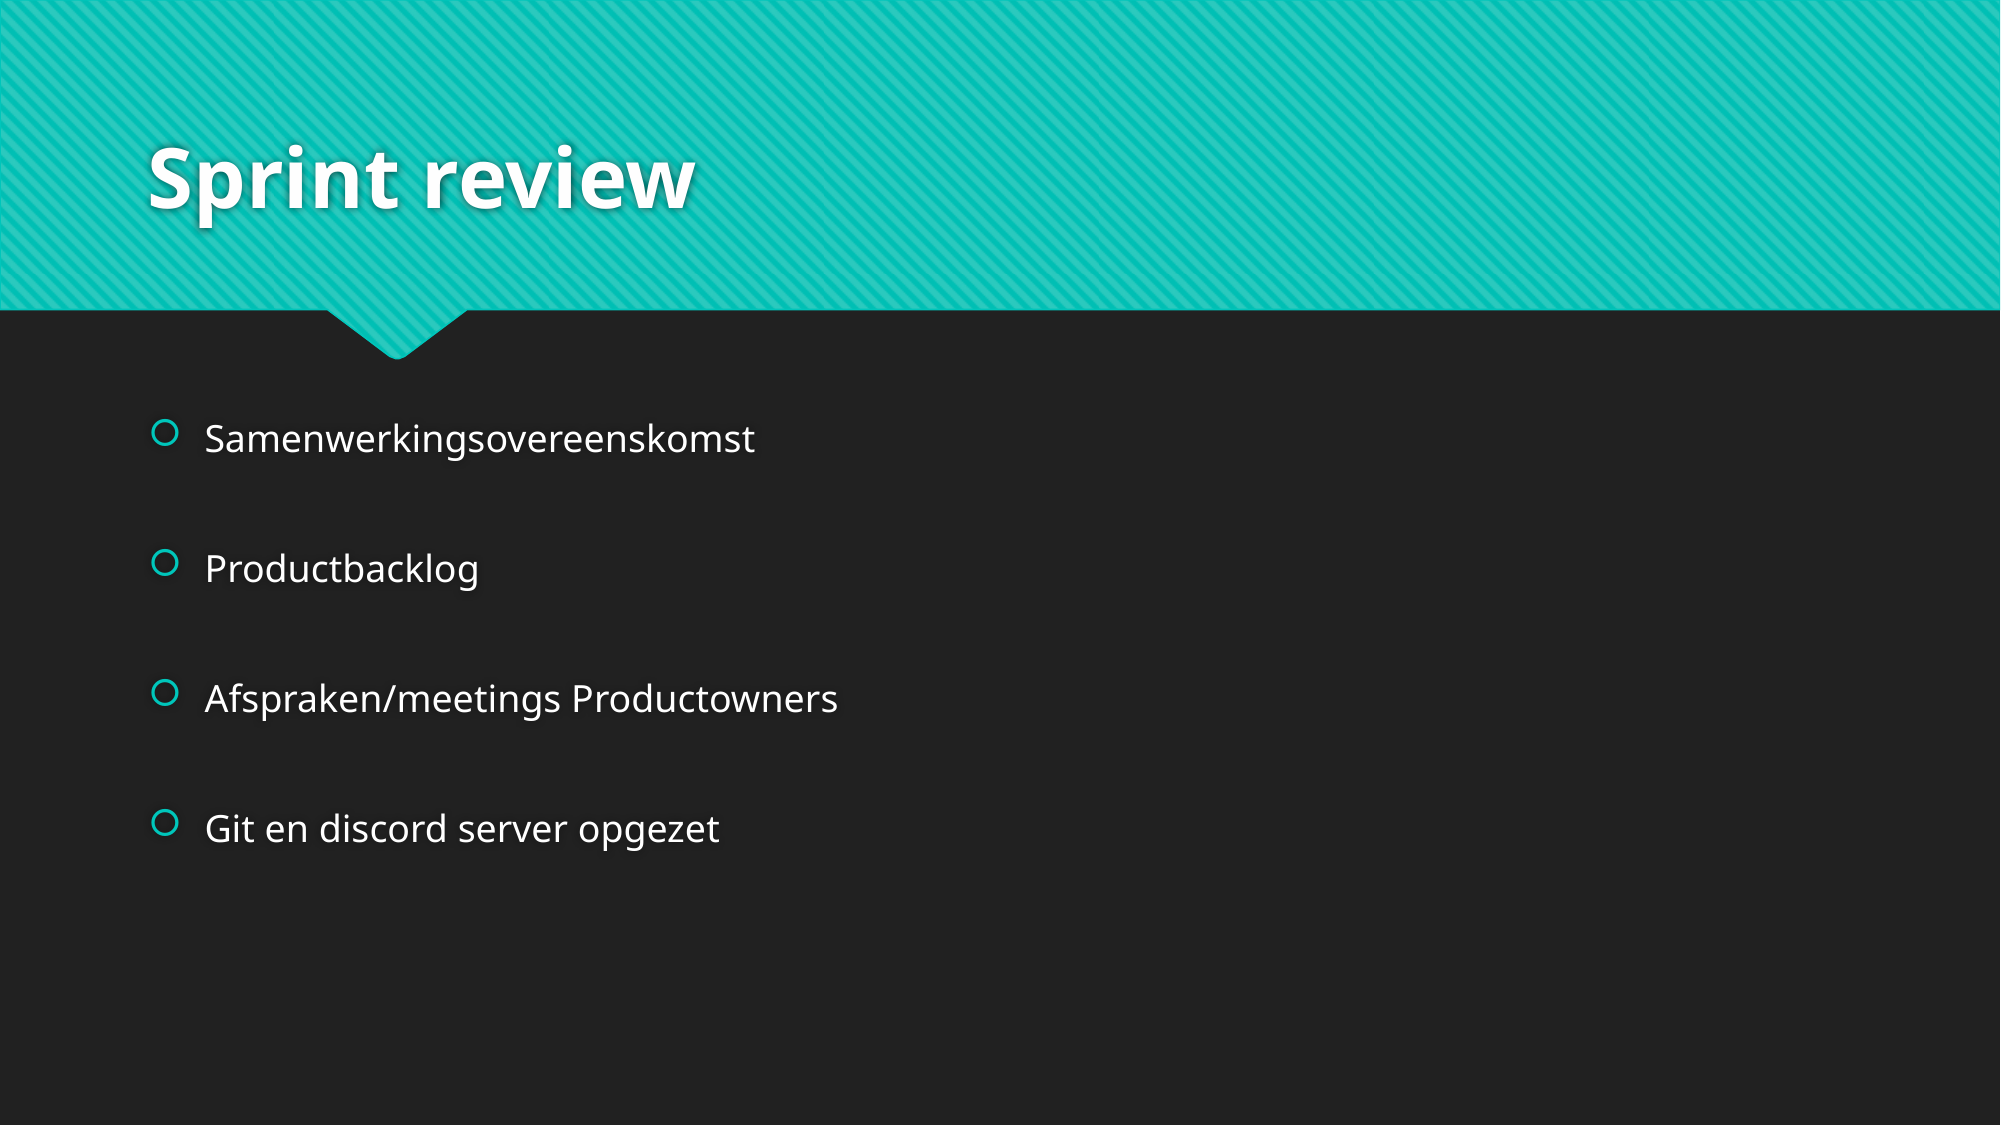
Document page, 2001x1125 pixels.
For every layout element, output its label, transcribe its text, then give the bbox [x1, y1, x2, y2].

title Sprint review [132, 73, 1868, 233]
list Samenwerkingsovereenskomst Productbacklog Afspraken/meetings Productowners Git en discord server opgezet [133, 399, 1865, 996]
